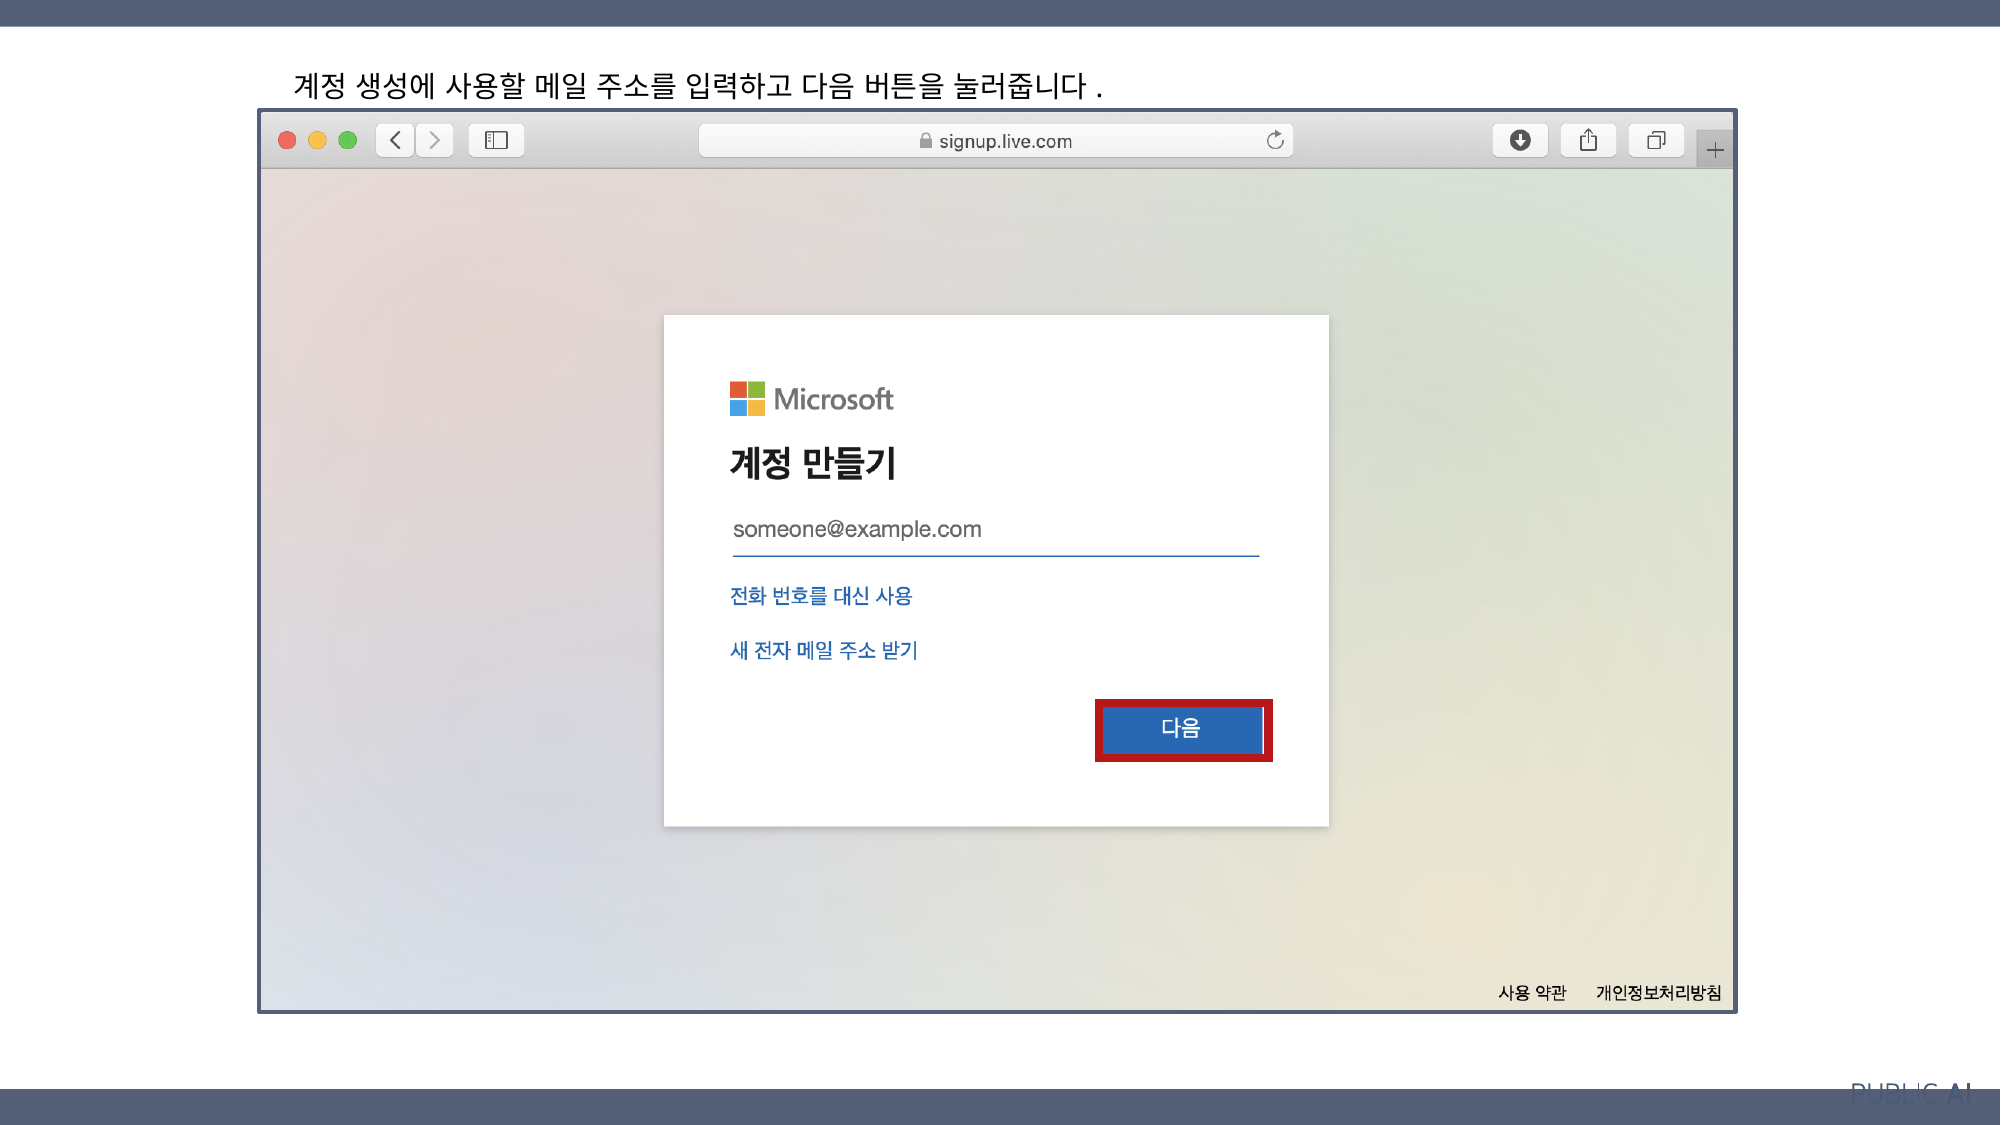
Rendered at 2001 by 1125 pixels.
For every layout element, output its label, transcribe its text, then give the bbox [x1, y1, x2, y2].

picture [261, 111, 1734, 1010]
text_box 계정 생성에 사용할 메일 주소를 입력하고 다음 버튼을 눌러줍니다. [278, 60, 1119, 111]
